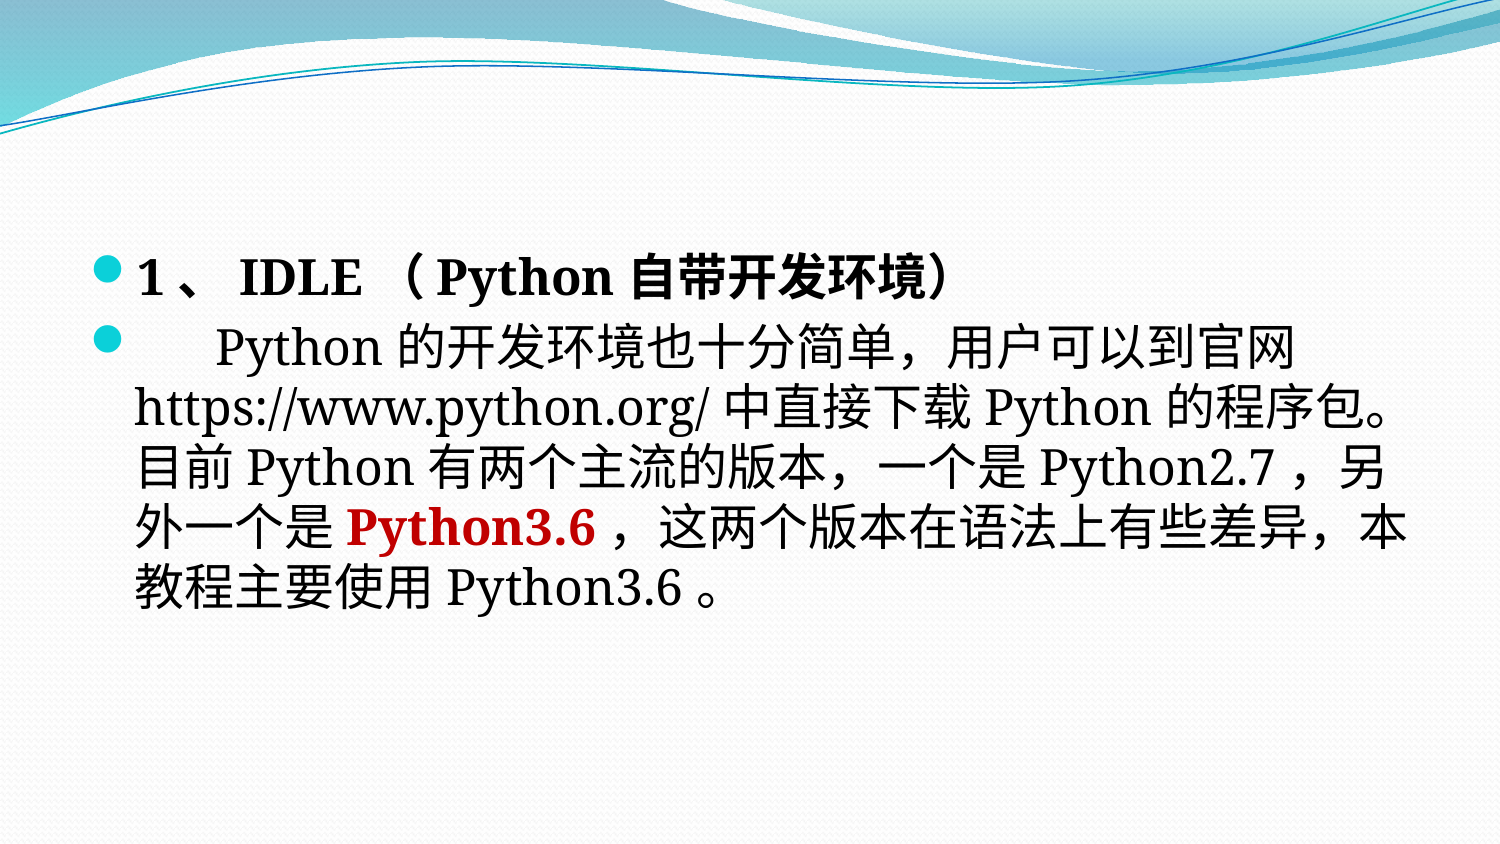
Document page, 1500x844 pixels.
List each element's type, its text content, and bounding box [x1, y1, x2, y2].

list 1、IDLE（Python自带开发环境） Python的开发环境也十分简单，用户可以到官网https://www.python.org/中直接下载Python的程序包。目前Python有两个主流的版本，一个是Python2.7，另外一个是Python3.6，这两个版本在语法上有些差异，本教程主要使用Python3.6。 [75, 238, 1425, 779]
